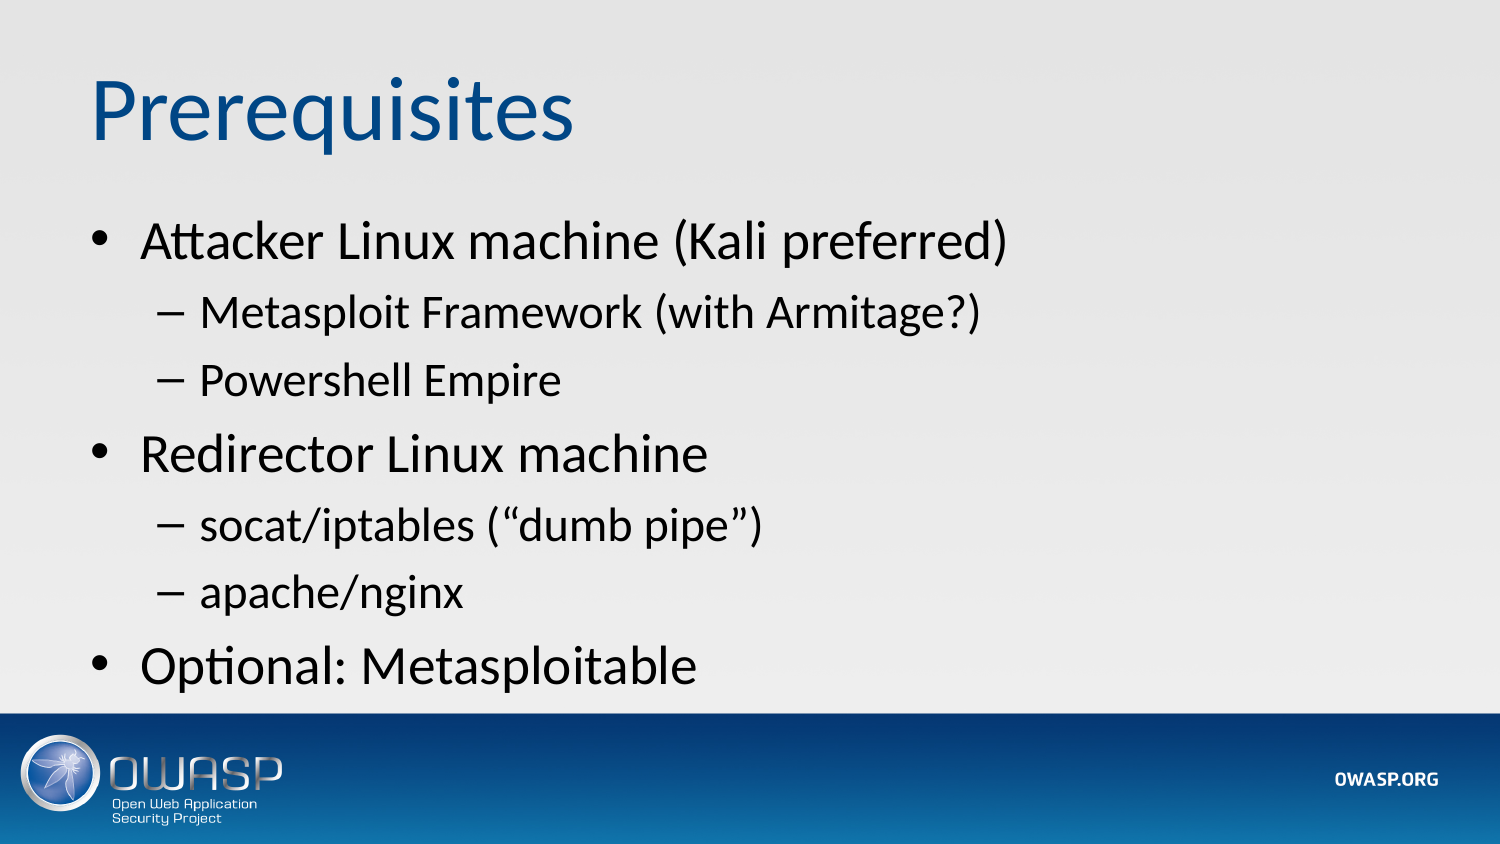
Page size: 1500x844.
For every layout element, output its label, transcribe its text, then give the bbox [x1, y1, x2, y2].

picture [0, 0, 1500, 844]
title Prerequisites [75, 33, 1425, 175]
list Attacker Linux machine (Kali preferred) Metasploit Framework (with Armitage?) Powershell Empire Redirector Linux machine socat/iptables (“dumb pipe”) apache/nginx Optional: Metasploitable [75, 196, 1425, 705]
